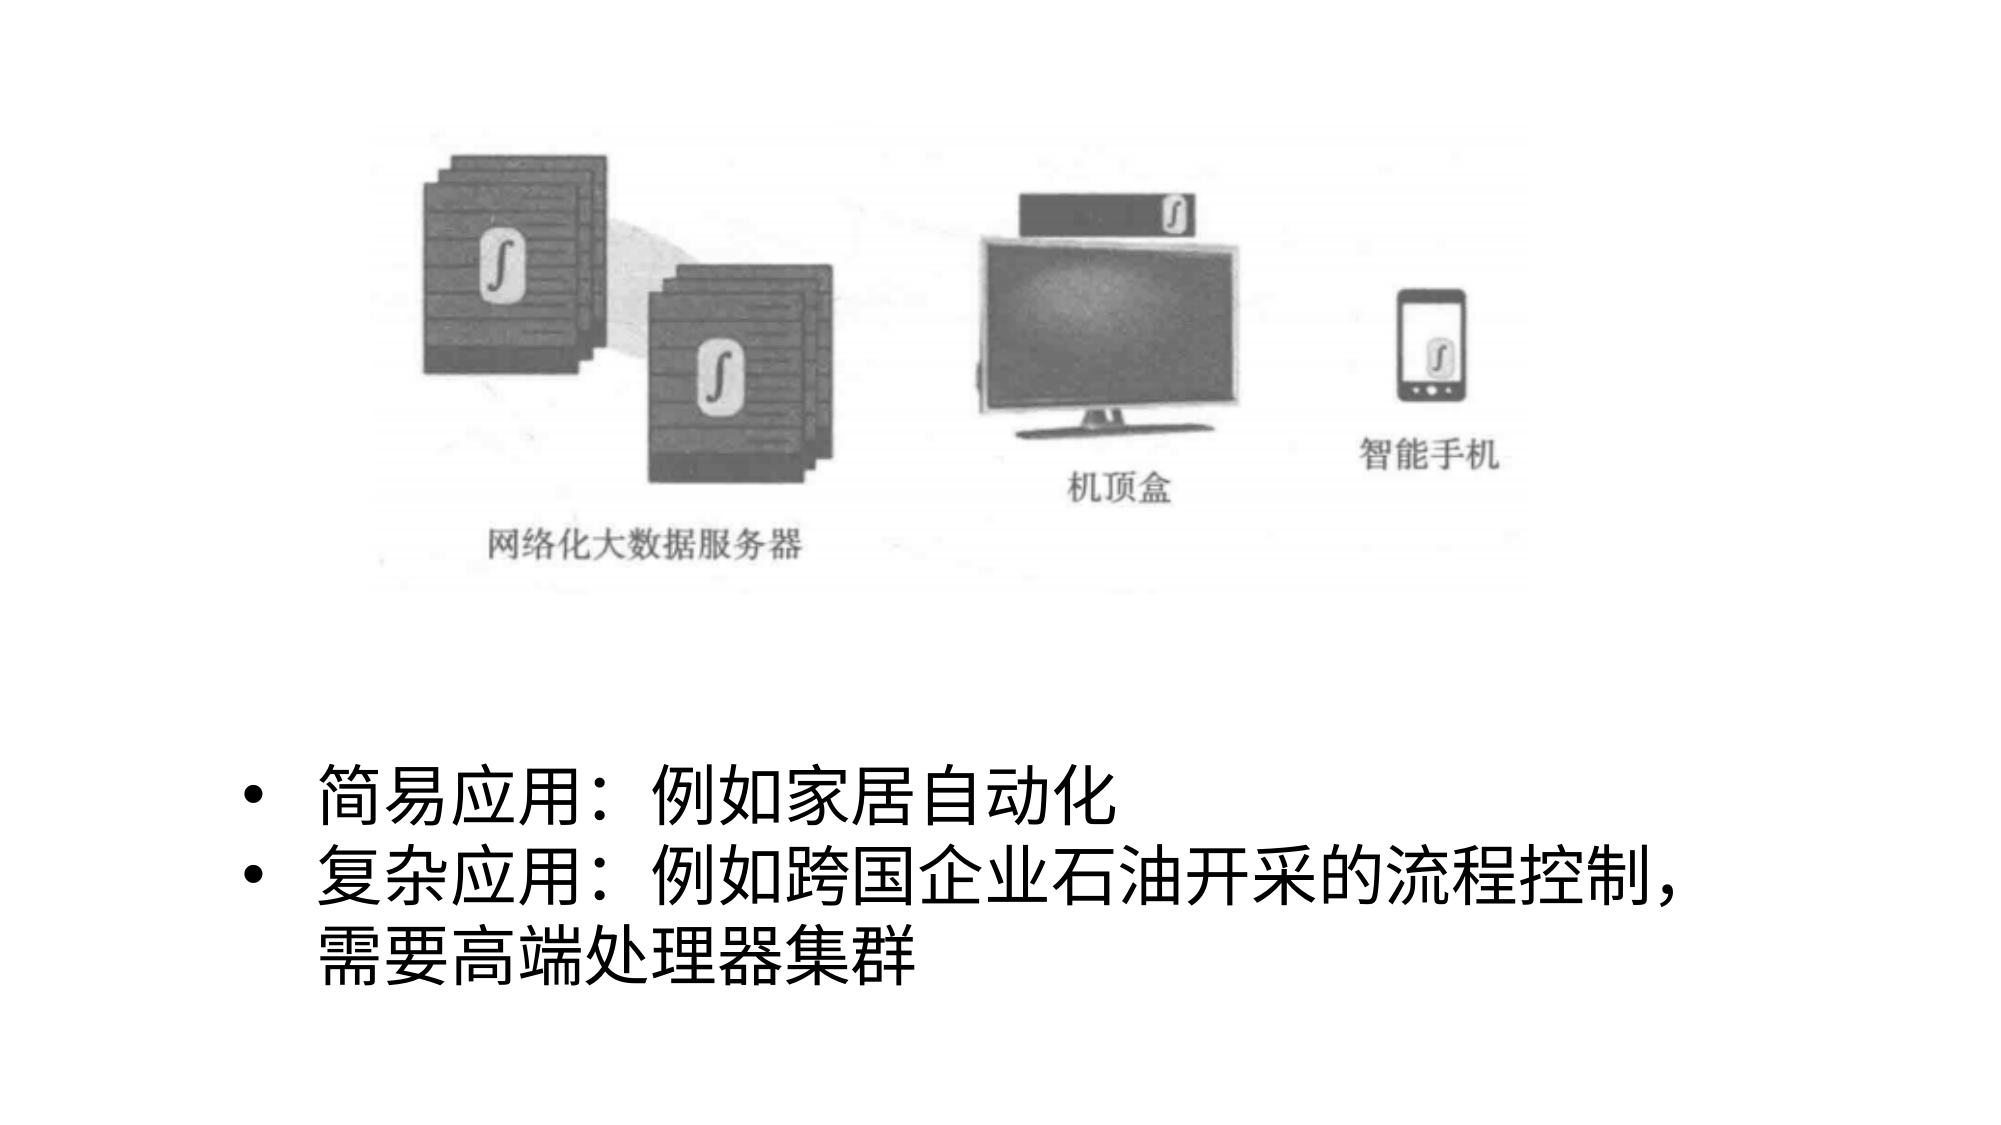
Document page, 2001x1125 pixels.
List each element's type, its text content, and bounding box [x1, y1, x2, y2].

text_box 简易应用：例如家居自动化 复杂应用：例如跨国企业石油开采的流程控制，需要高端处理器集群 [227, 746, 1670, 1001]
picture [370, 122, 1528, 595]
